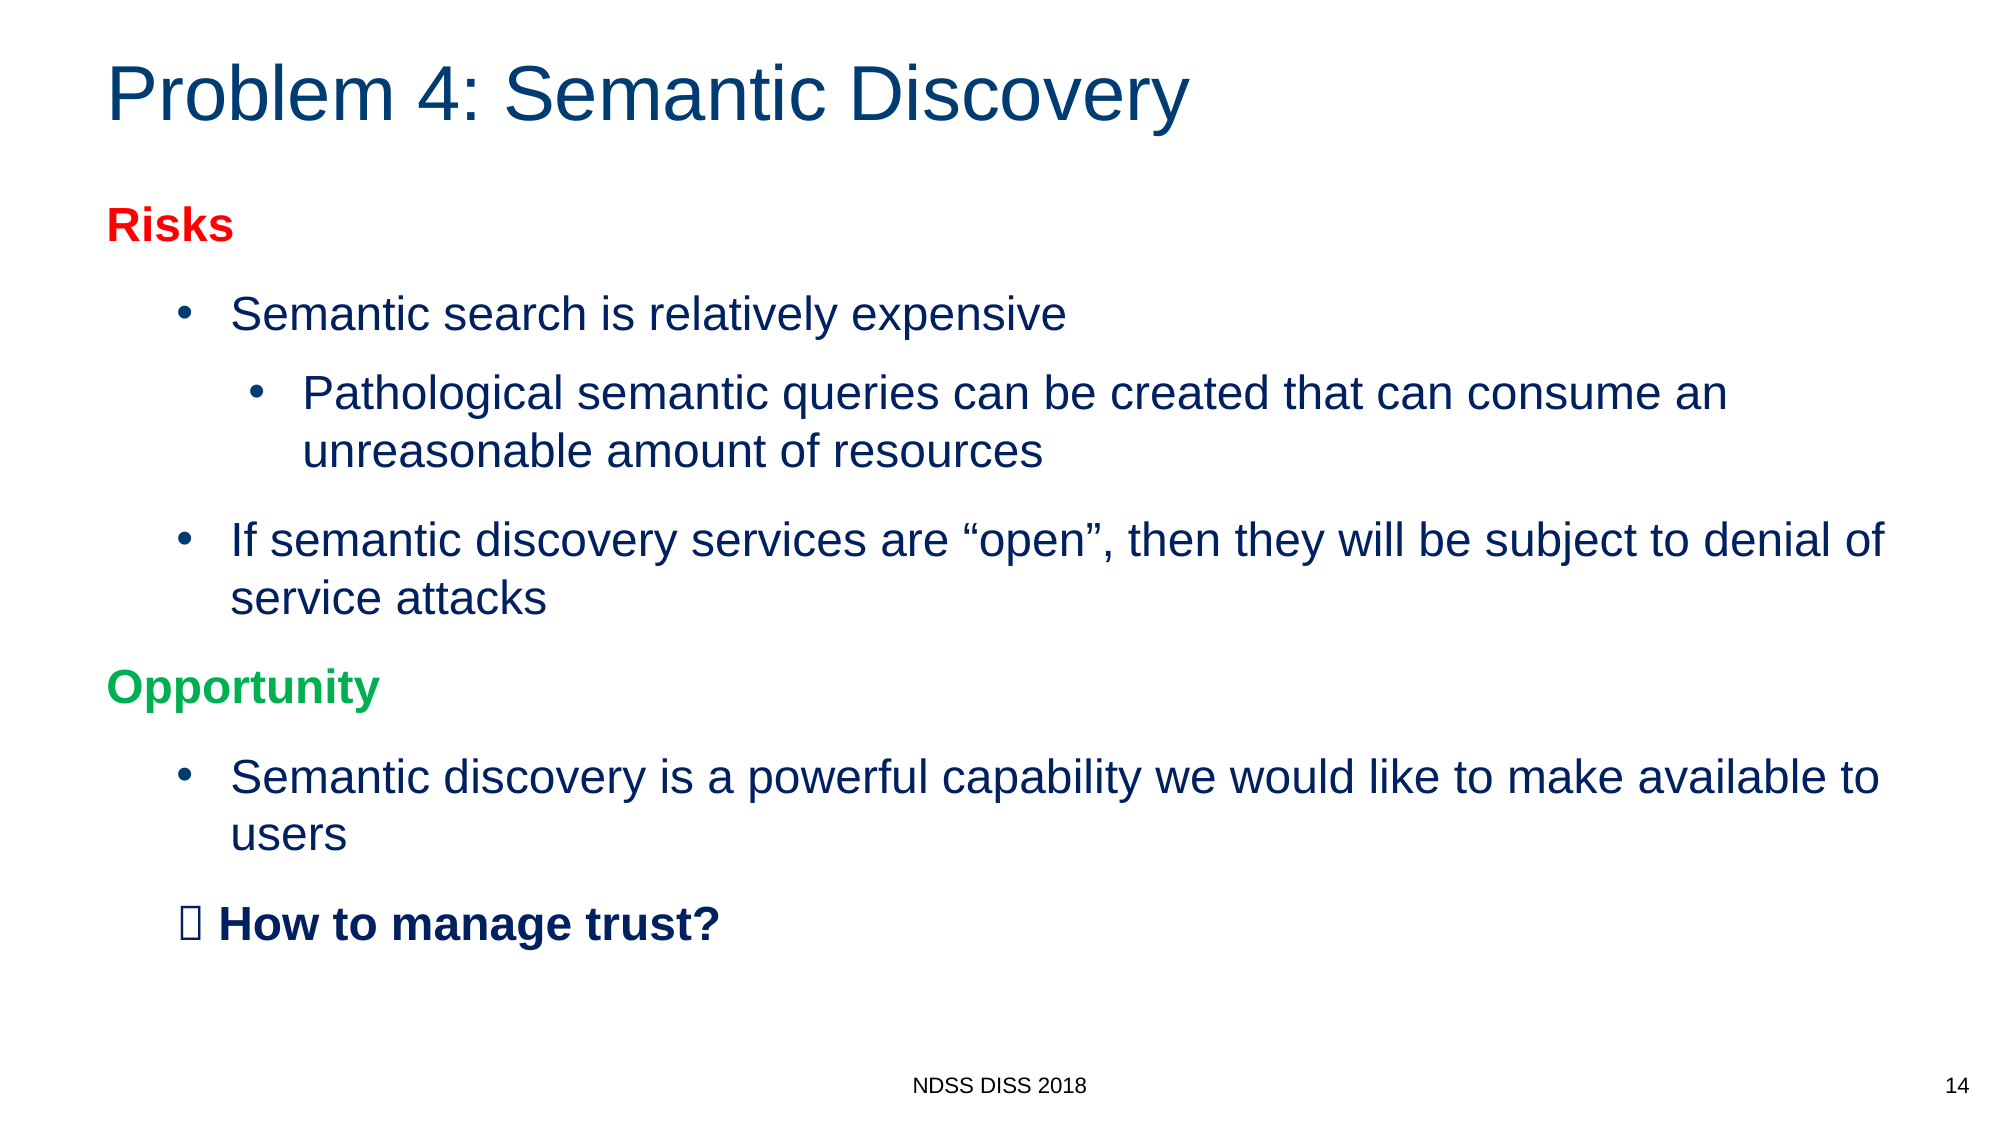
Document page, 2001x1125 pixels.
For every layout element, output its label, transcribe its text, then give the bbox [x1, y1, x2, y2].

title Problem 4: Semantic Discovery [91, 27, 1817, 155]
slide_number 14 [1503, 1055, 1970, 1116]
footer NDSS DISS 2018 [683, 1055, 1317, 1116]
list Risks Semantic search is relatively expensive Pathological semantic queries can be created that can consume an unreasonable amount of resources If semantic discovery services are “open”, then they will be subject to denial of service attacks Opportunity Semantic discovery is a powerful capability we would like to make available to users  How to manage trust? [91, 178, 1911, 970]
